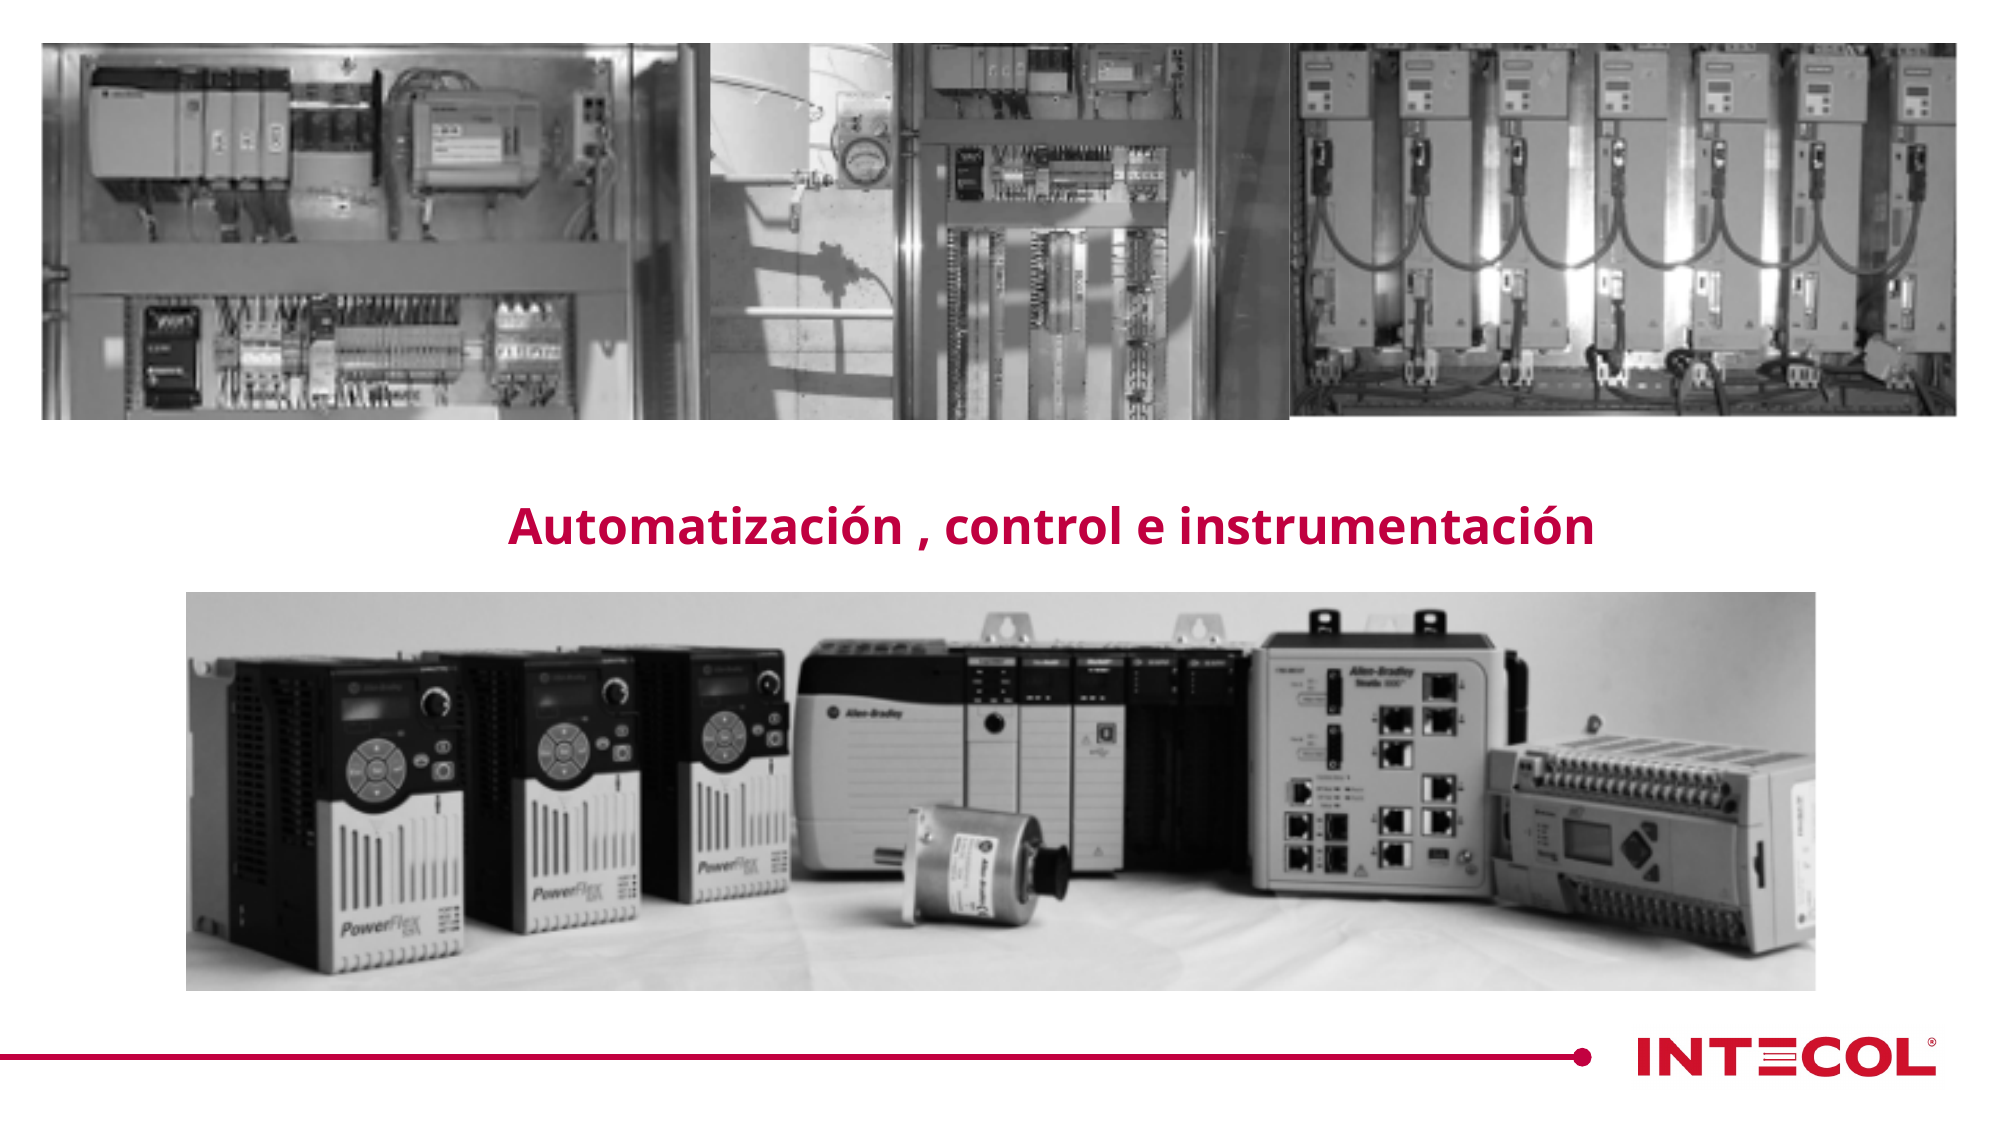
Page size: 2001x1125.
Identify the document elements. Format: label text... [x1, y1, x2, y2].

text_box Automatización , control e instrumentación [493, 486, 2000, 562]
picture [40, 0, 1974, 420]
picture [186, 592, 1823, 991]
picture [1631, 1024, 1945, 1090]
